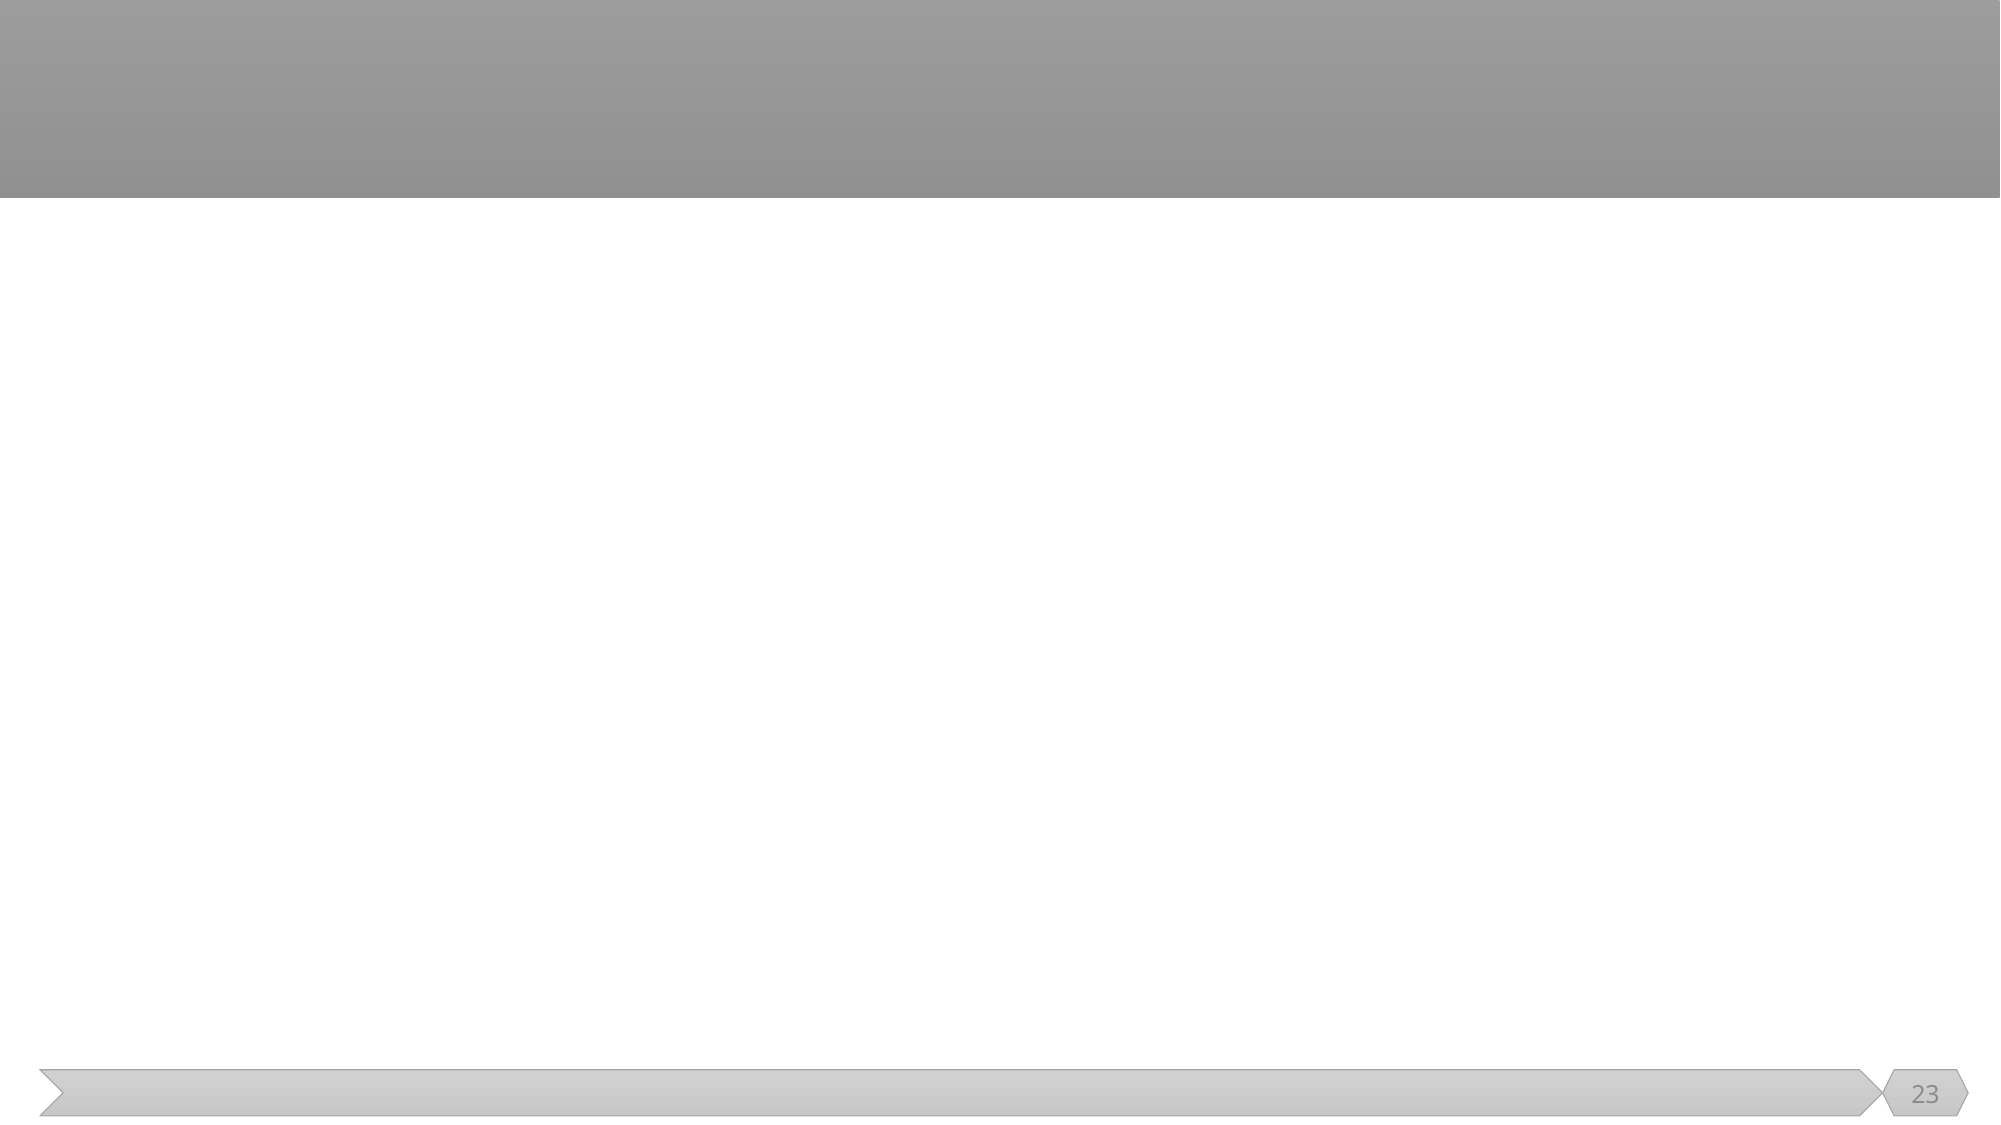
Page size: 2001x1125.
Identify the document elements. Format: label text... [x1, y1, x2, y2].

slide_number 23 [1882, 1065, 1969, 1125]
